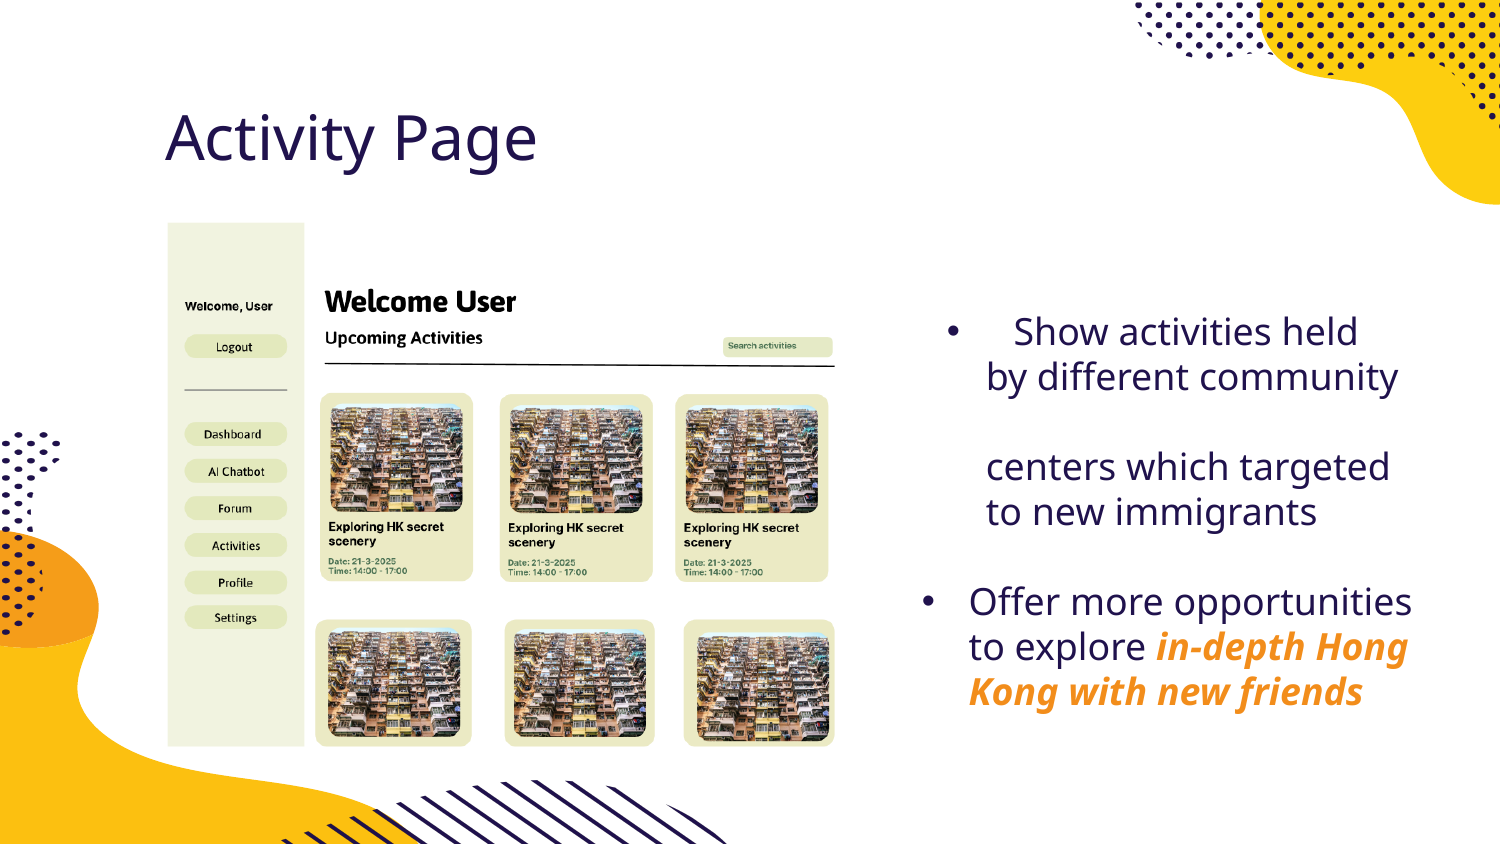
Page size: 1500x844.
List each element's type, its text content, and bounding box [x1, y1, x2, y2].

picture [281, 780, 729, 844]
picture [162, 218, 862, 761]
title Activity Page [150, 82, 1350, 173]
picture [0, 432, 60, 639]
picture [1135, 0, 1500, 170]
text_box Show activities held by different community centers which targeted to new immigrants Offer more opportunities to explore in-depth Hong Kong with new friends [907, 255, 1435, 761]
